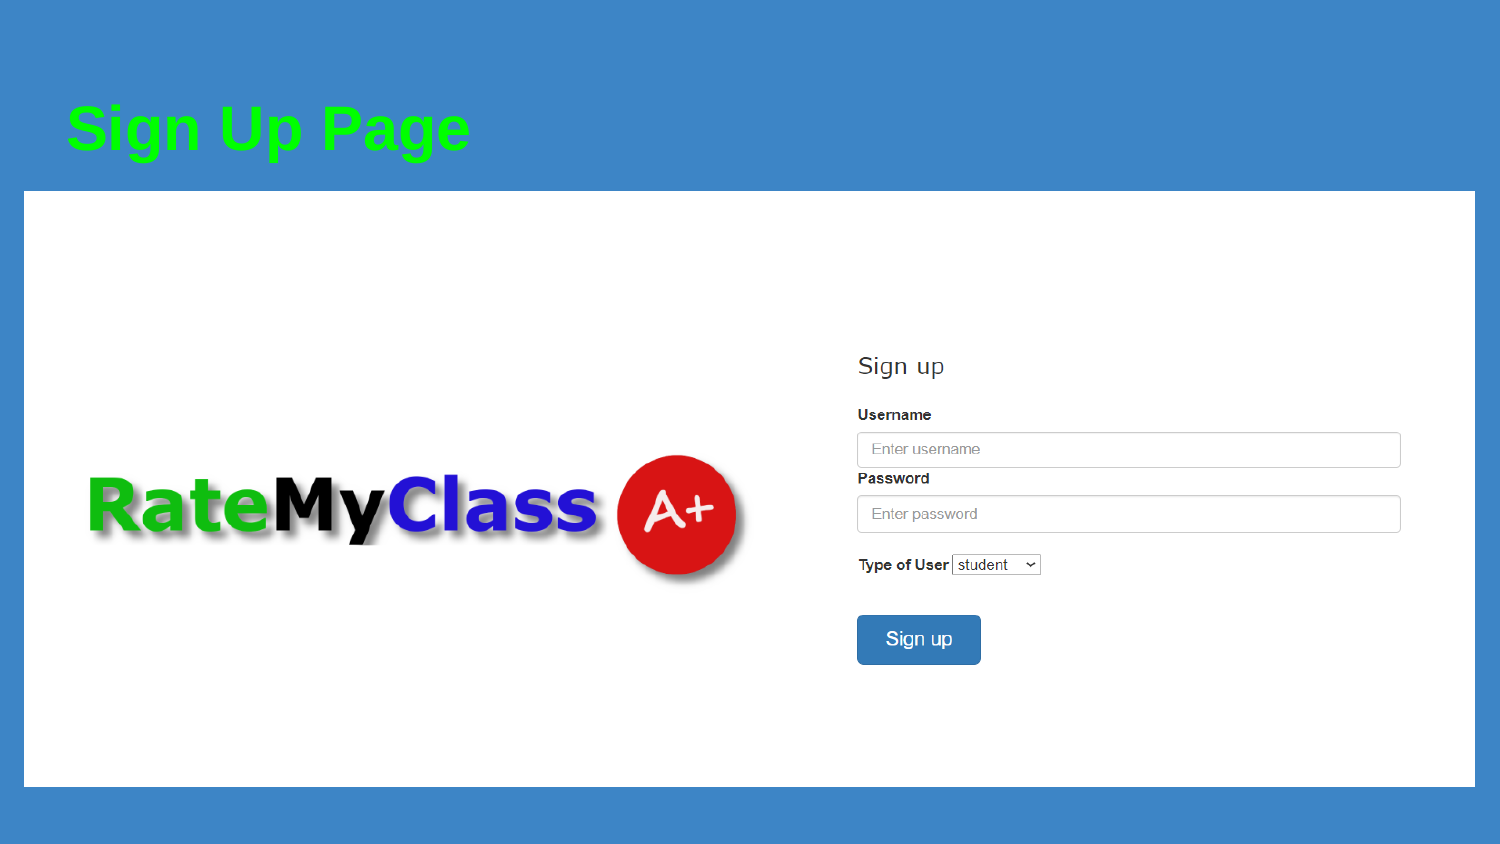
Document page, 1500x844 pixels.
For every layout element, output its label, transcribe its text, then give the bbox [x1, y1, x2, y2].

title Sign Up Page [51, 72, 1449, 167]
picture [24, 191, 1476, 787]
